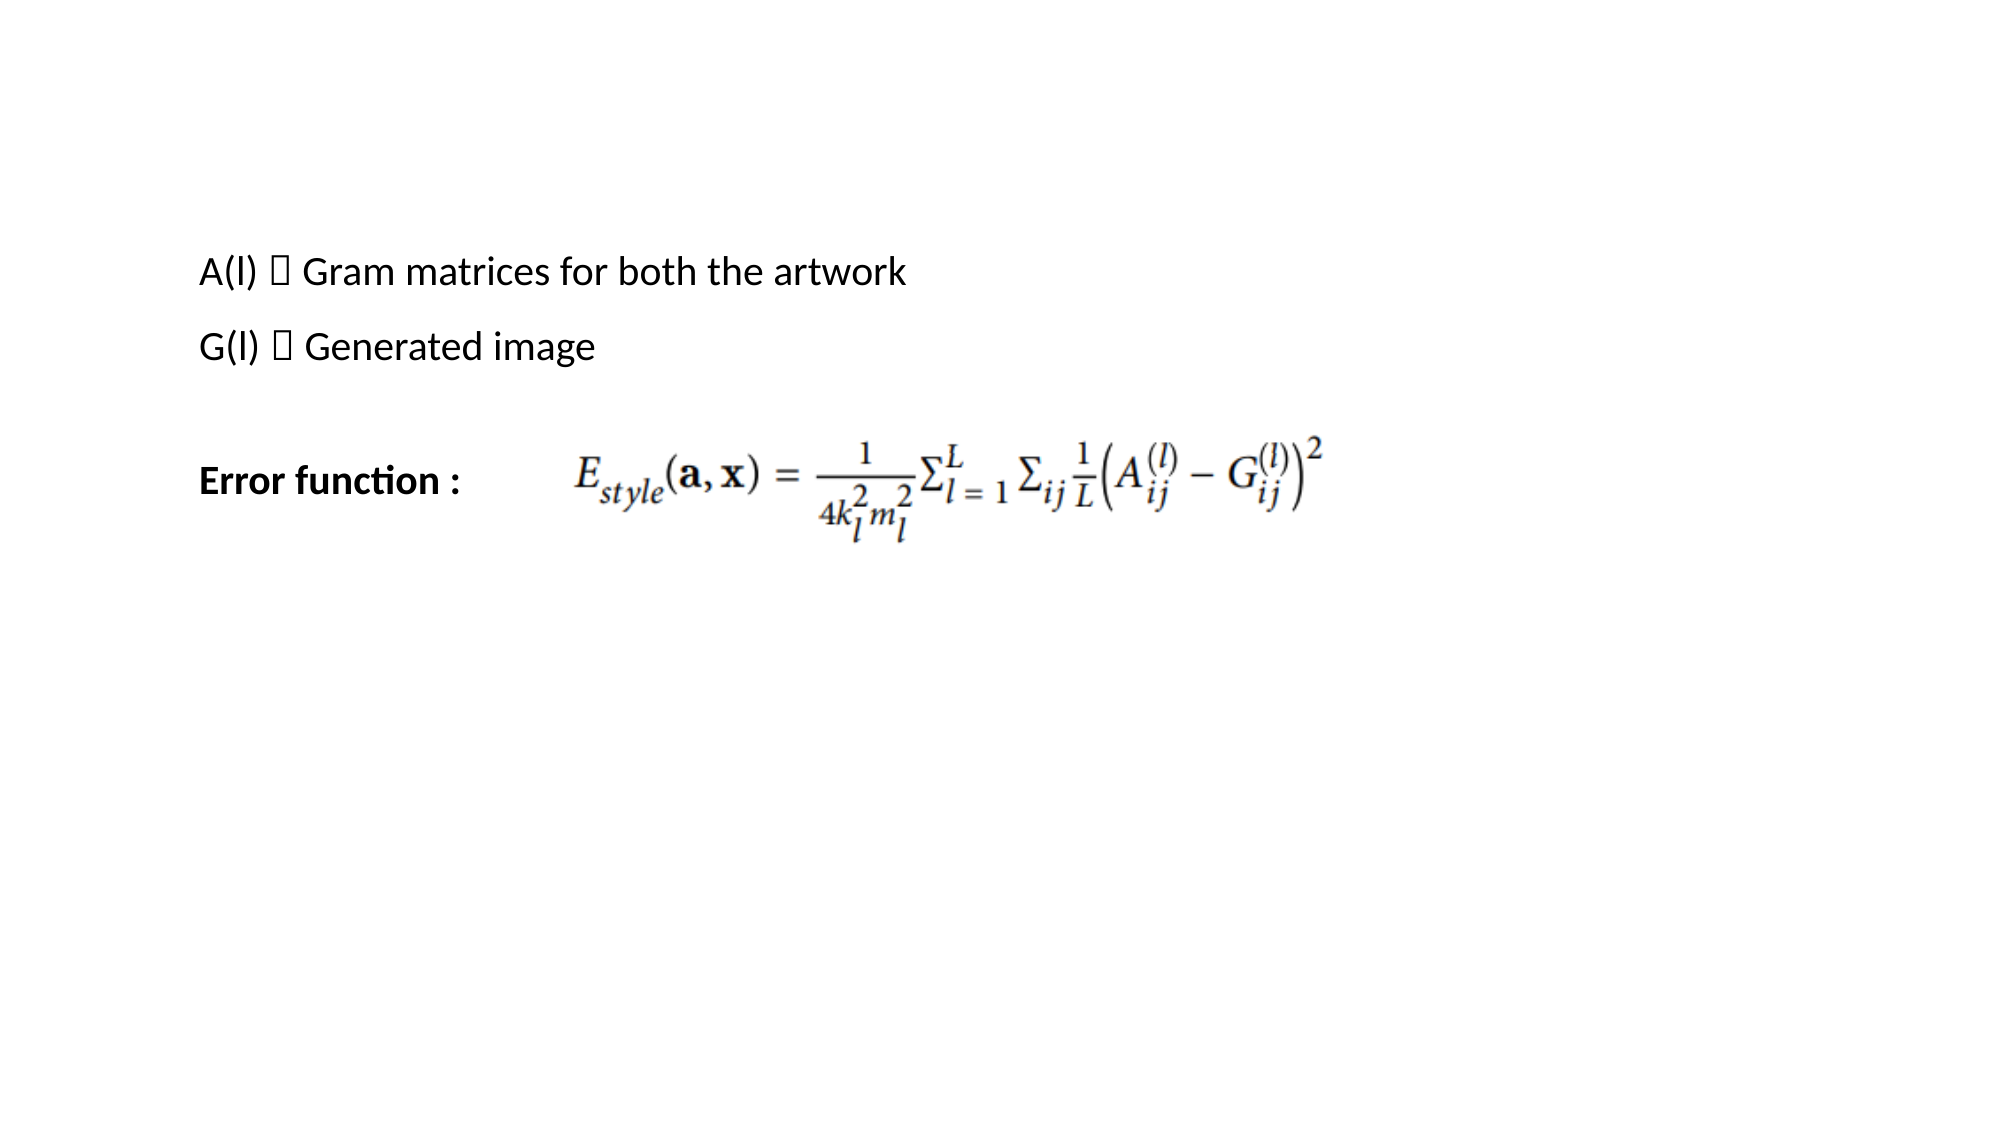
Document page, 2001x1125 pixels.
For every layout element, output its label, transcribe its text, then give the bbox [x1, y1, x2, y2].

picture [548, 425, 1371, 564]
list A(l)  Gram matrices for both the artwork G(l)  Generated image Error function : [179, 198, 1821, 971]
